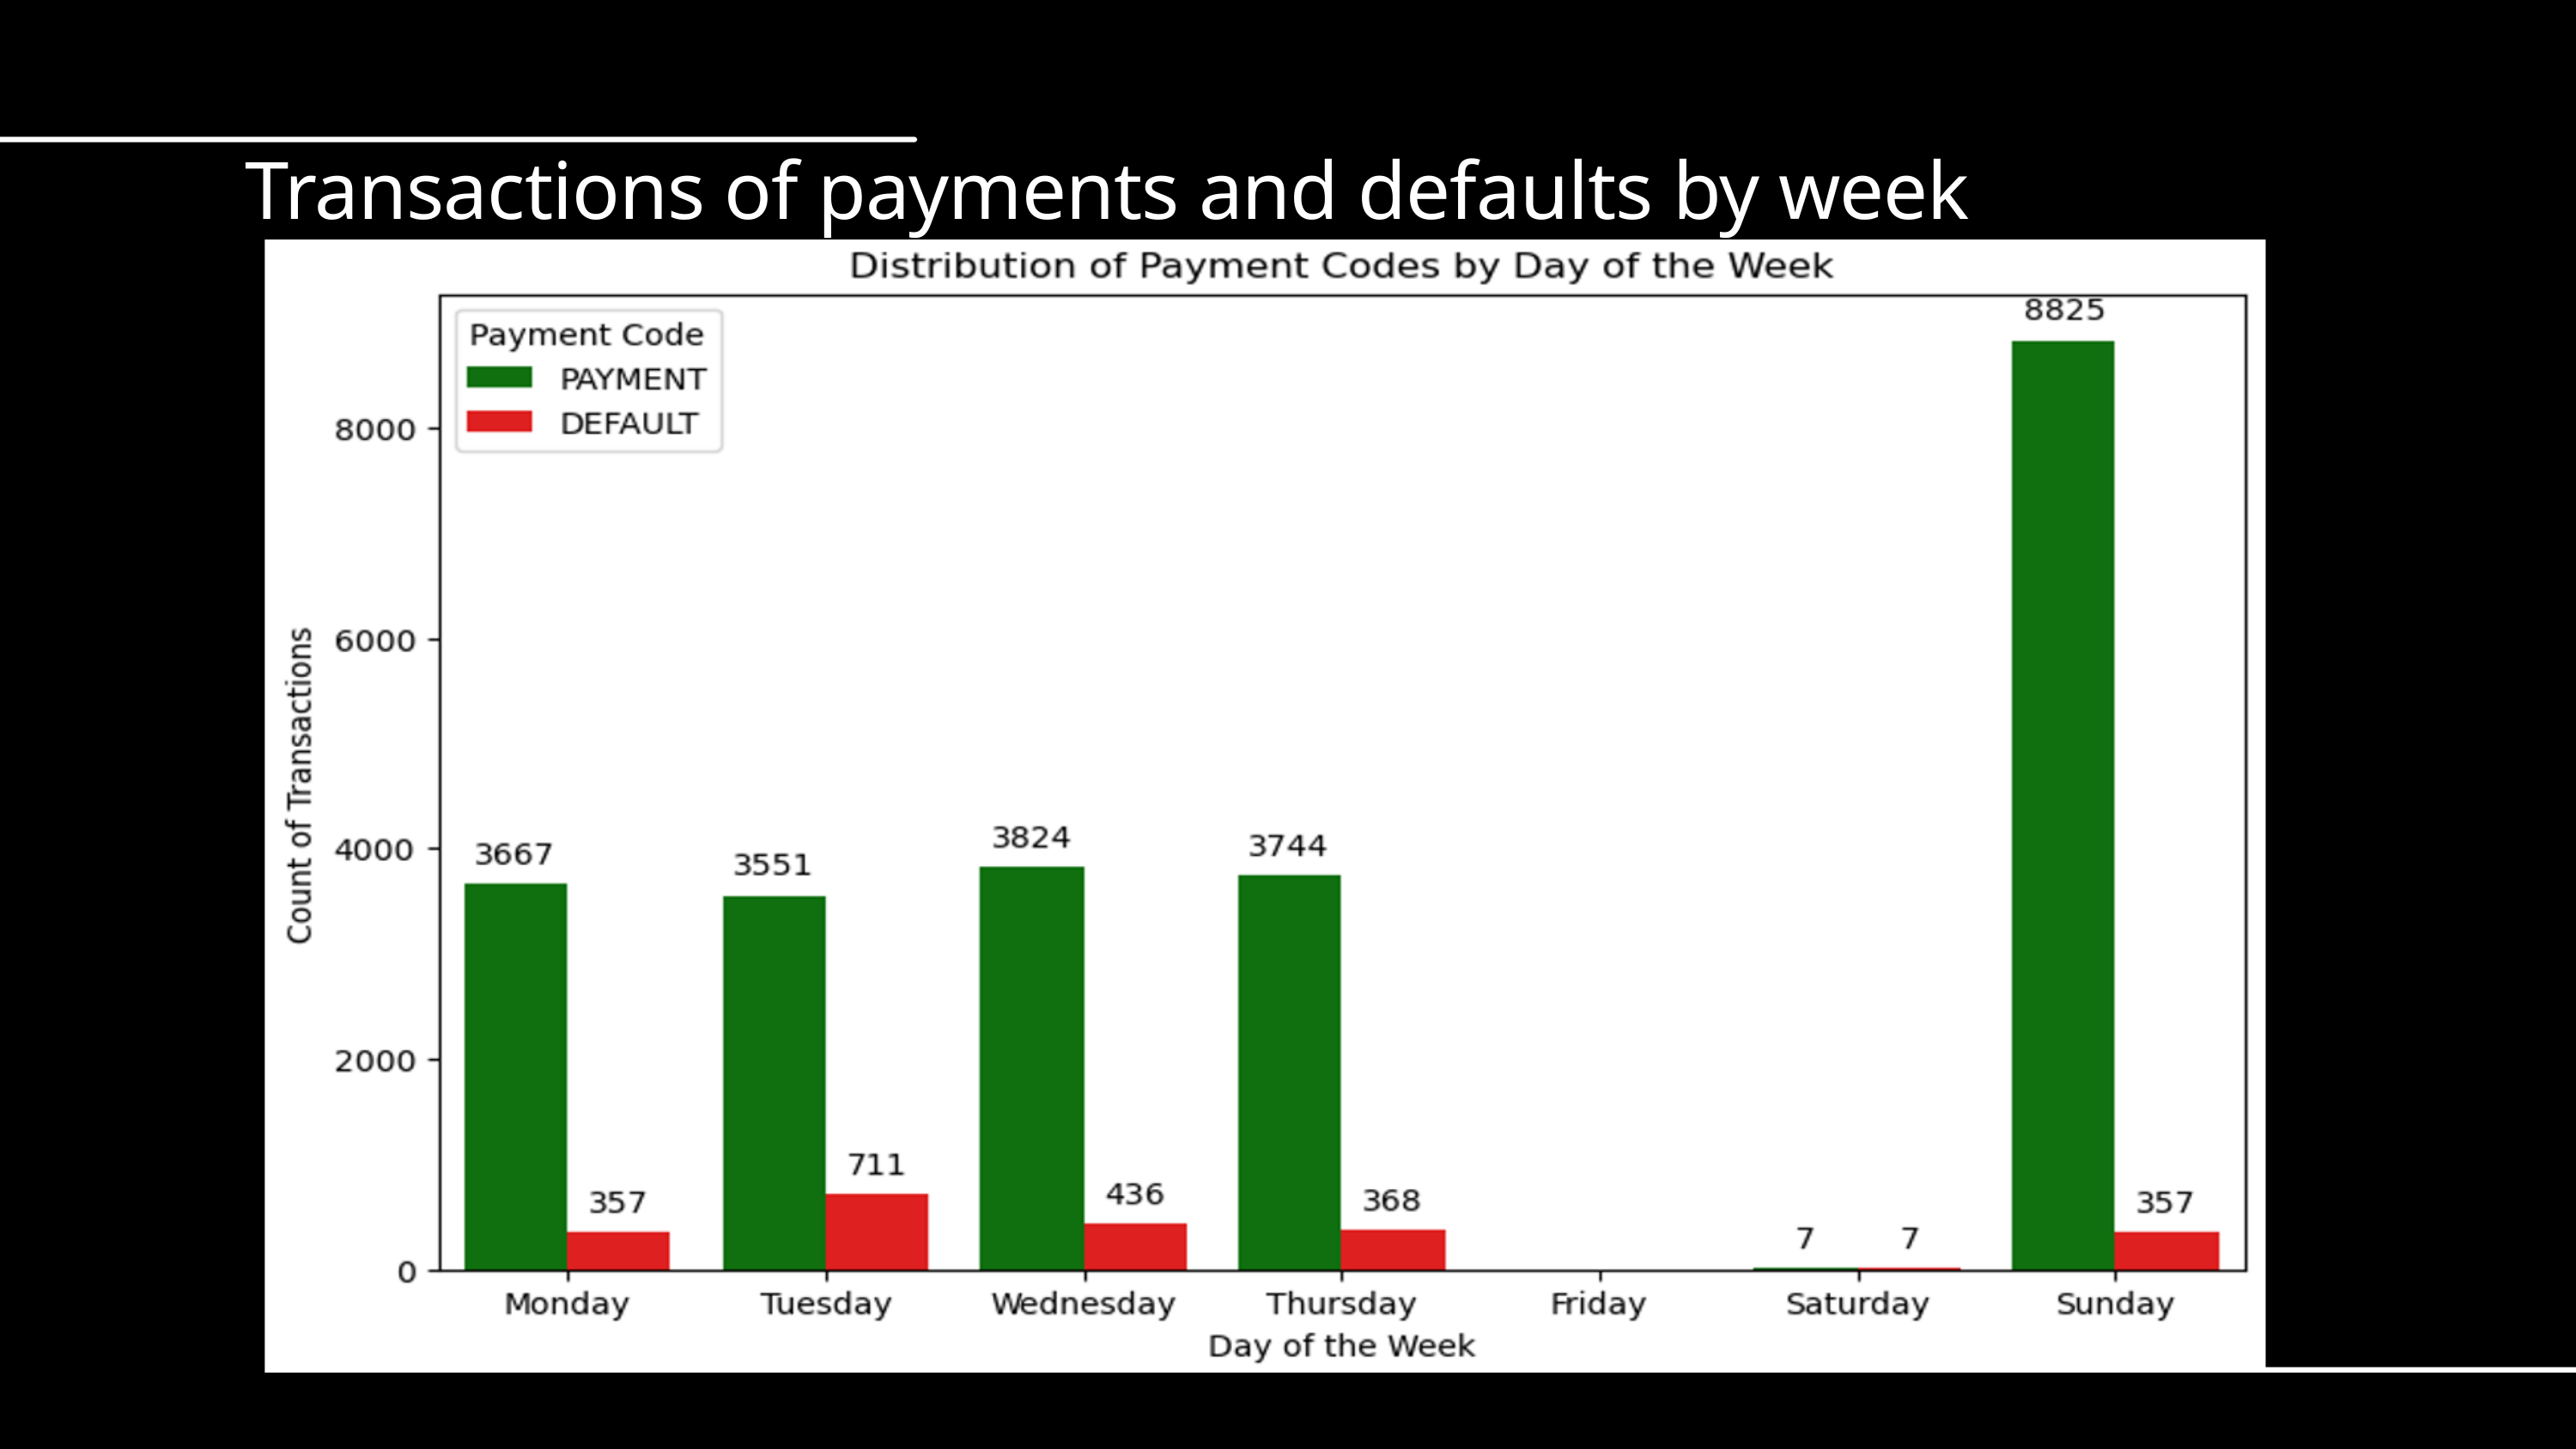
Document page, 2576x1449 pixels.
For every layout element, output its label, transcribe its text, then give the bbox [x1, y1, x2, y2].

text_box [264, 239, 2268, 1373]
text_box Transactions of payments and defaults by week [245, 155, 2357, 235]
